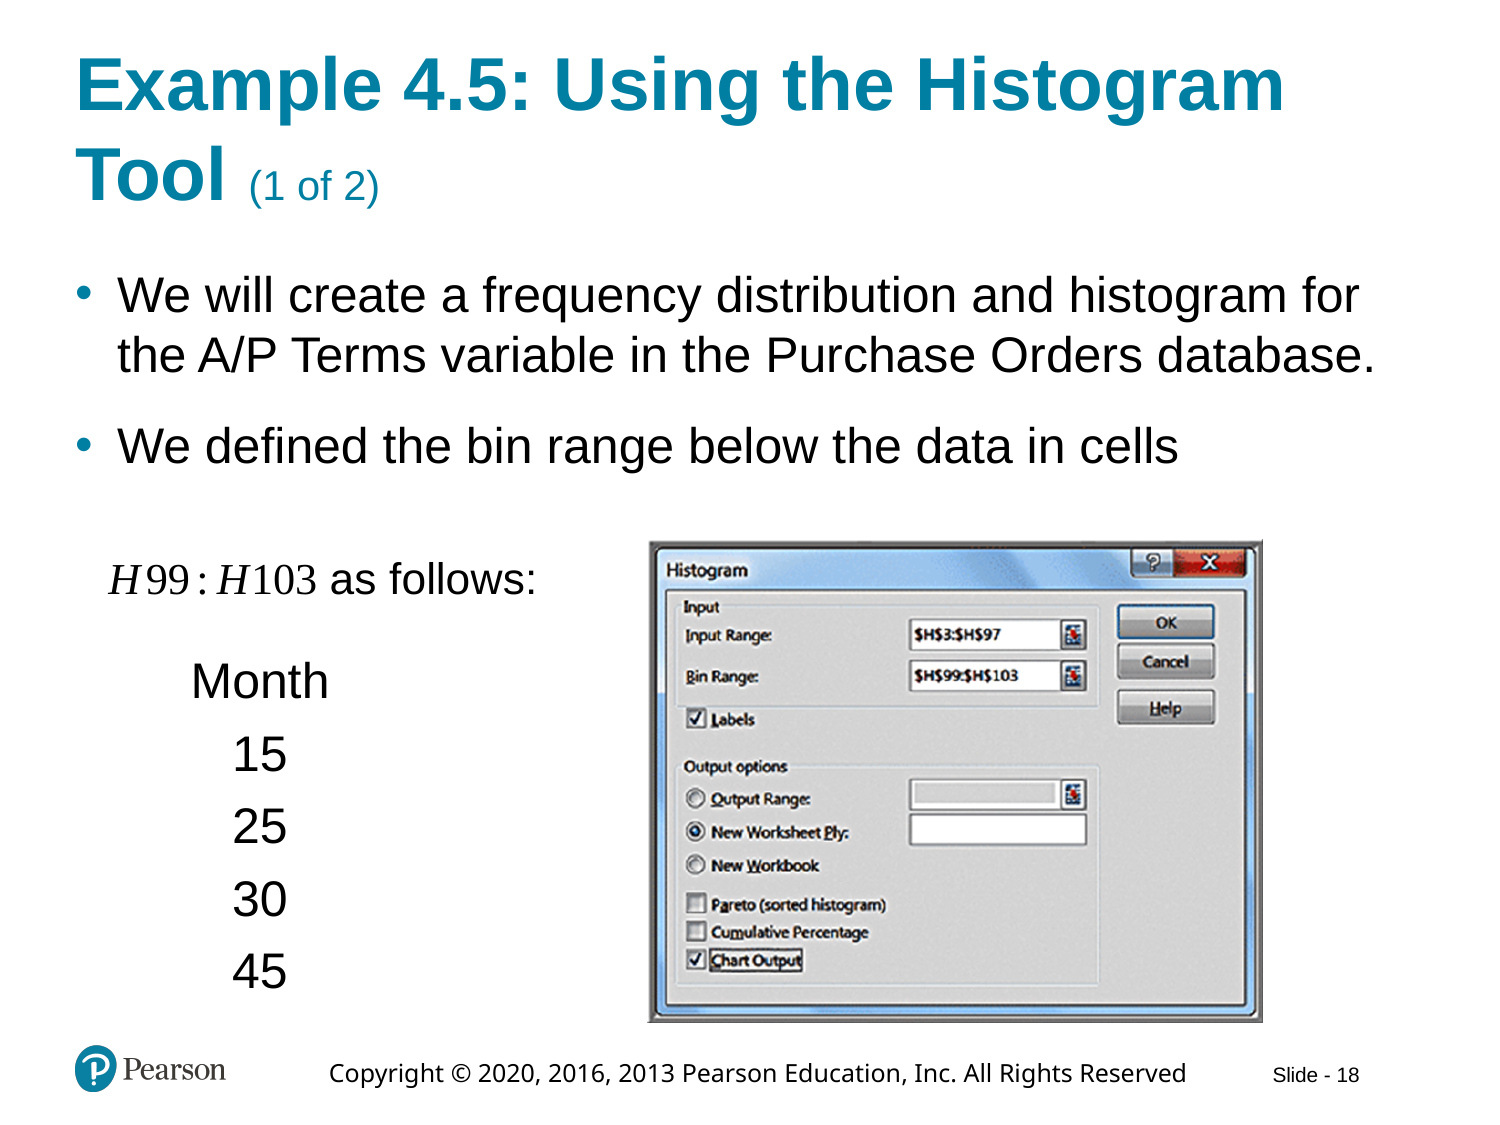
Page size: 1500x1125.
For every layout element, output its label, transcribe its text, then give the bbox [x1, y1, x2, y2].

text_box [100, 553, 544, 606]
list We will create a frequency distribution and histogram for the A/P Terms variable in the Purchase Orders database. We defined the bin range below the data in cells [75, 262, 1425, 511]
picture [75, 1078, 86, 1092]
list Month 15 25 30 45 [172, 648, 489, 1024]
picture [83, 1054, 109, 1079]
picture [647, 539, 1263, 1024]
title Example 4.5: Using the Histogram Tool (1 of 2) [75, 35, 1425, 216]
picture [75, 1045, 90, 1061]
picture [101, 1045, 226, 1092]
